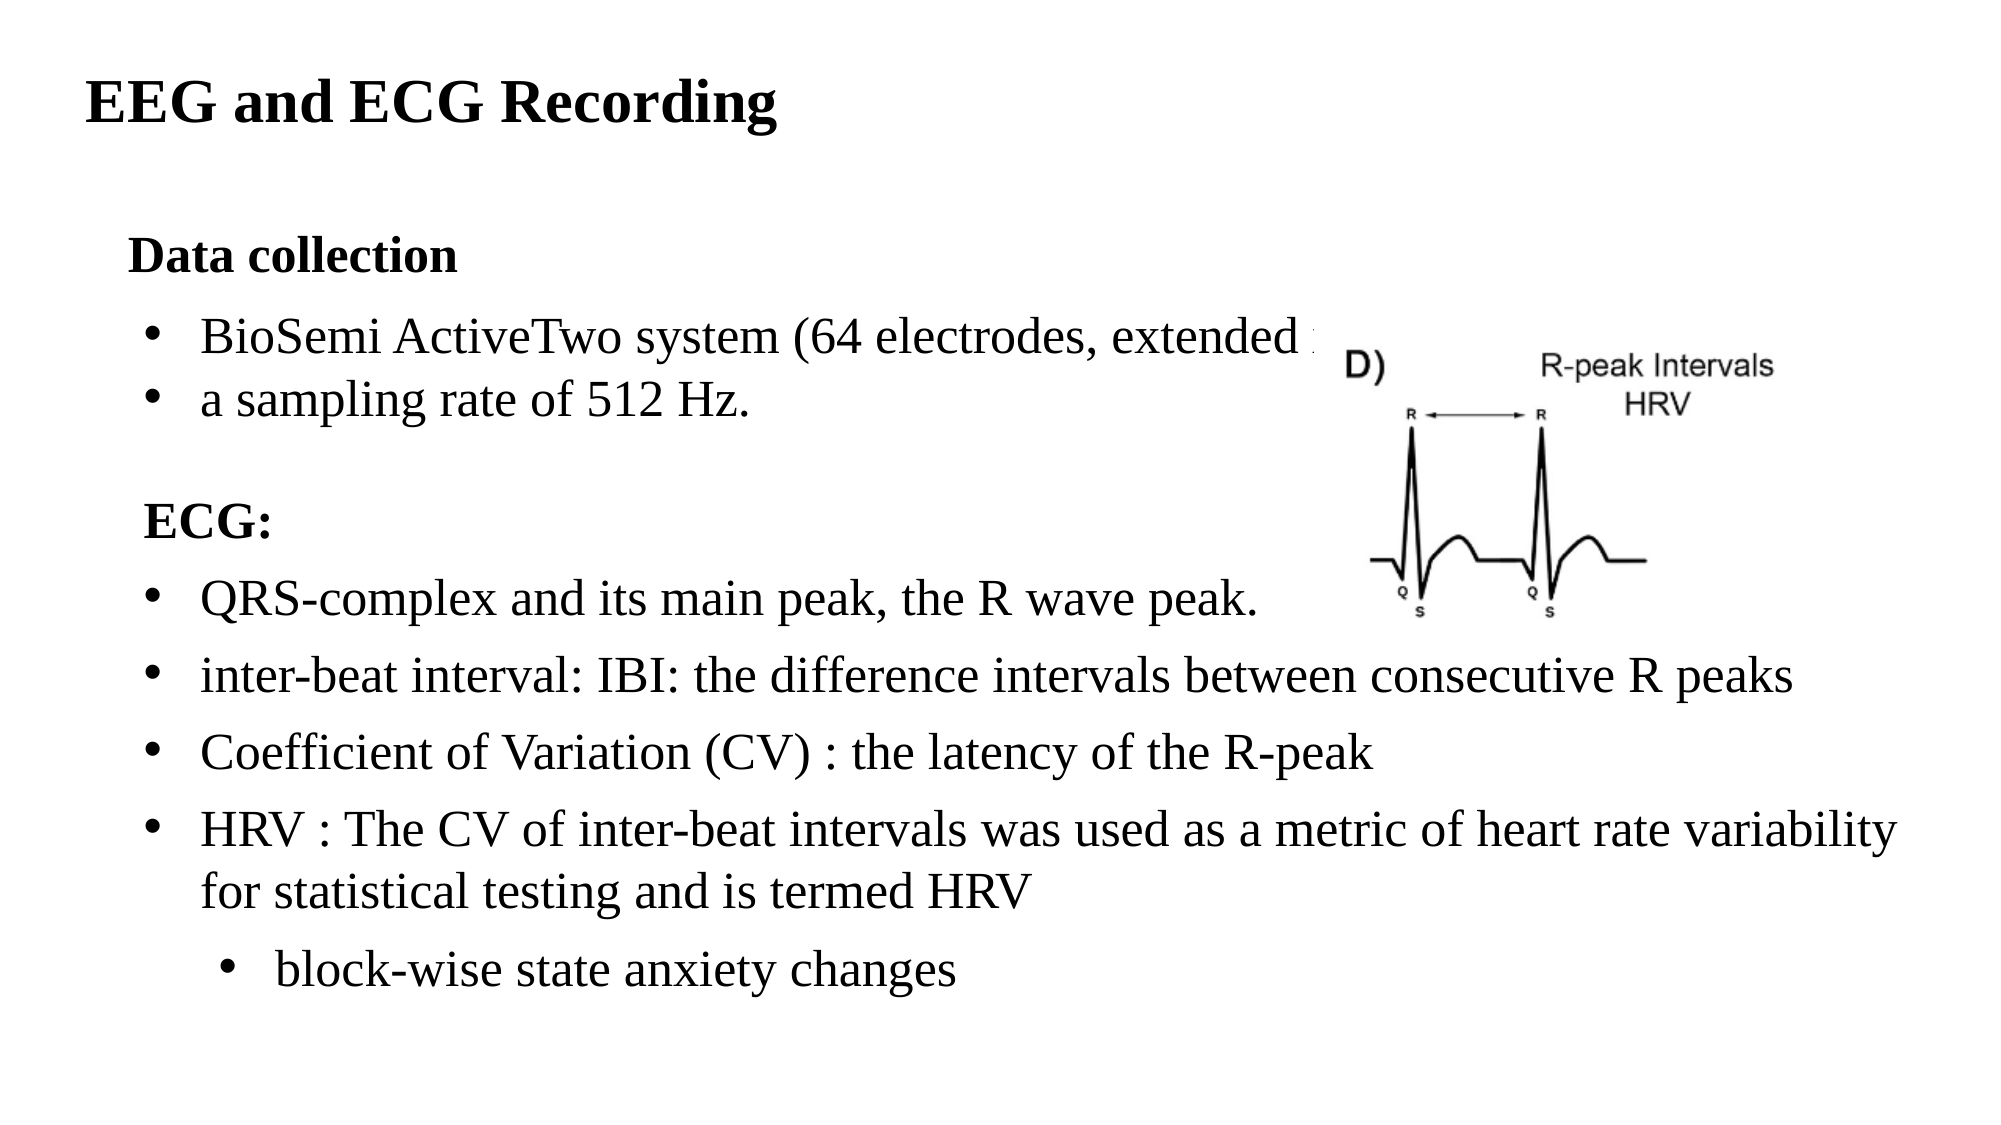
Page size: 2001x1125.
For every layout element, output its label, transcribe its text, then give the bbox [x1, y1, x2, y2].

text_box EEG and ECG Recording [70, 52, 877, 143]
text_box BioSemi ActiveTwo system (64 electrodes, extended international 10–20) a sampling rate of 512 Hz. [128, 294, 1850, 434]
text_box Data collection [113, 212, 749, 290]
picture [1314, 311, 1823, 646]
text_box ECG: QRS-complex and its main peak, the R wave peak. inter-beat interval: IBI: the difference intervals between consecutive R peaks Coefficient of Variation (CV) : the latency of the R-peak HRV : The CV of inter-beat intervals was used as a metric of heart rate variability for statistical testing and is termed HRV block-wise state anxiety changes [128, 478, 1935, 1004]
